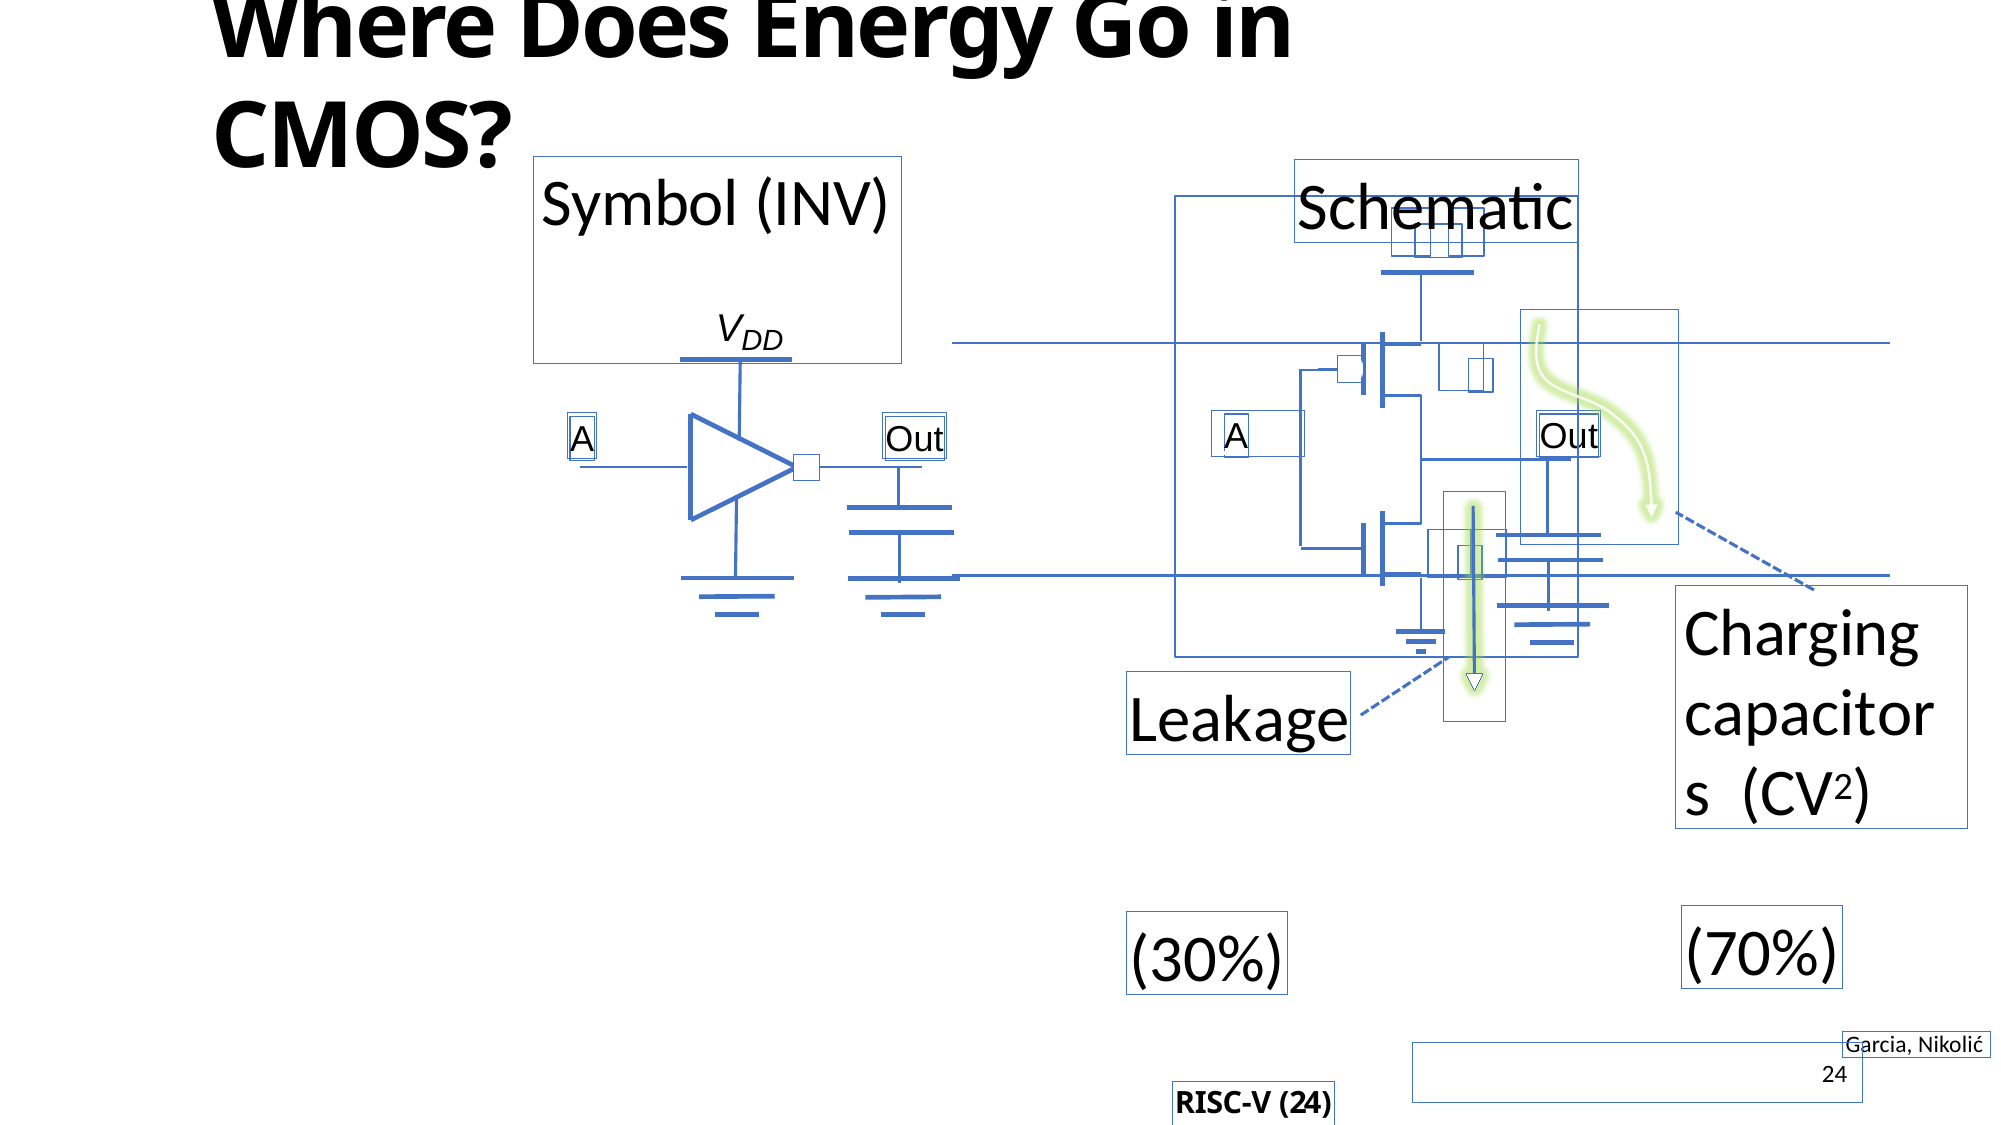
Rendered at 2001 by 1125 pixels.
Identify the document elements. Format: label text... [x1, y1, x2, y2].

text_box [1358, 510, 1817, 718]
text_box A [567, 412, 578, 459]
text_box Schematic [1294, 159, 1579, 194]
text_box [687, 410, 961, 584]
text_box Symbol (INV) VDD [533, 156, 902, 364]
text_box (70%) [1681, 905, 1843, 989]
text_box (30%) [1126, 911, 1288, 995]
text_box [578, 356, 946, 582]
text_box Leakage [1126, 671, 1351, 755]
title Where Does Energy Go in CMOS? [209, 0, 1408, 187]
text_box Charging capacitors (CV2) [1675, 585, 1968, 829]
text_box RISC-V (24) [1172, 1081, 1335, 1125]
slide_number 24 [1412, 1042, 1863, 1103]
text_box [1174, 194, 1680, 722]
text_box Garcia, Nikolić [1842, 1031, 1991, 1058]
